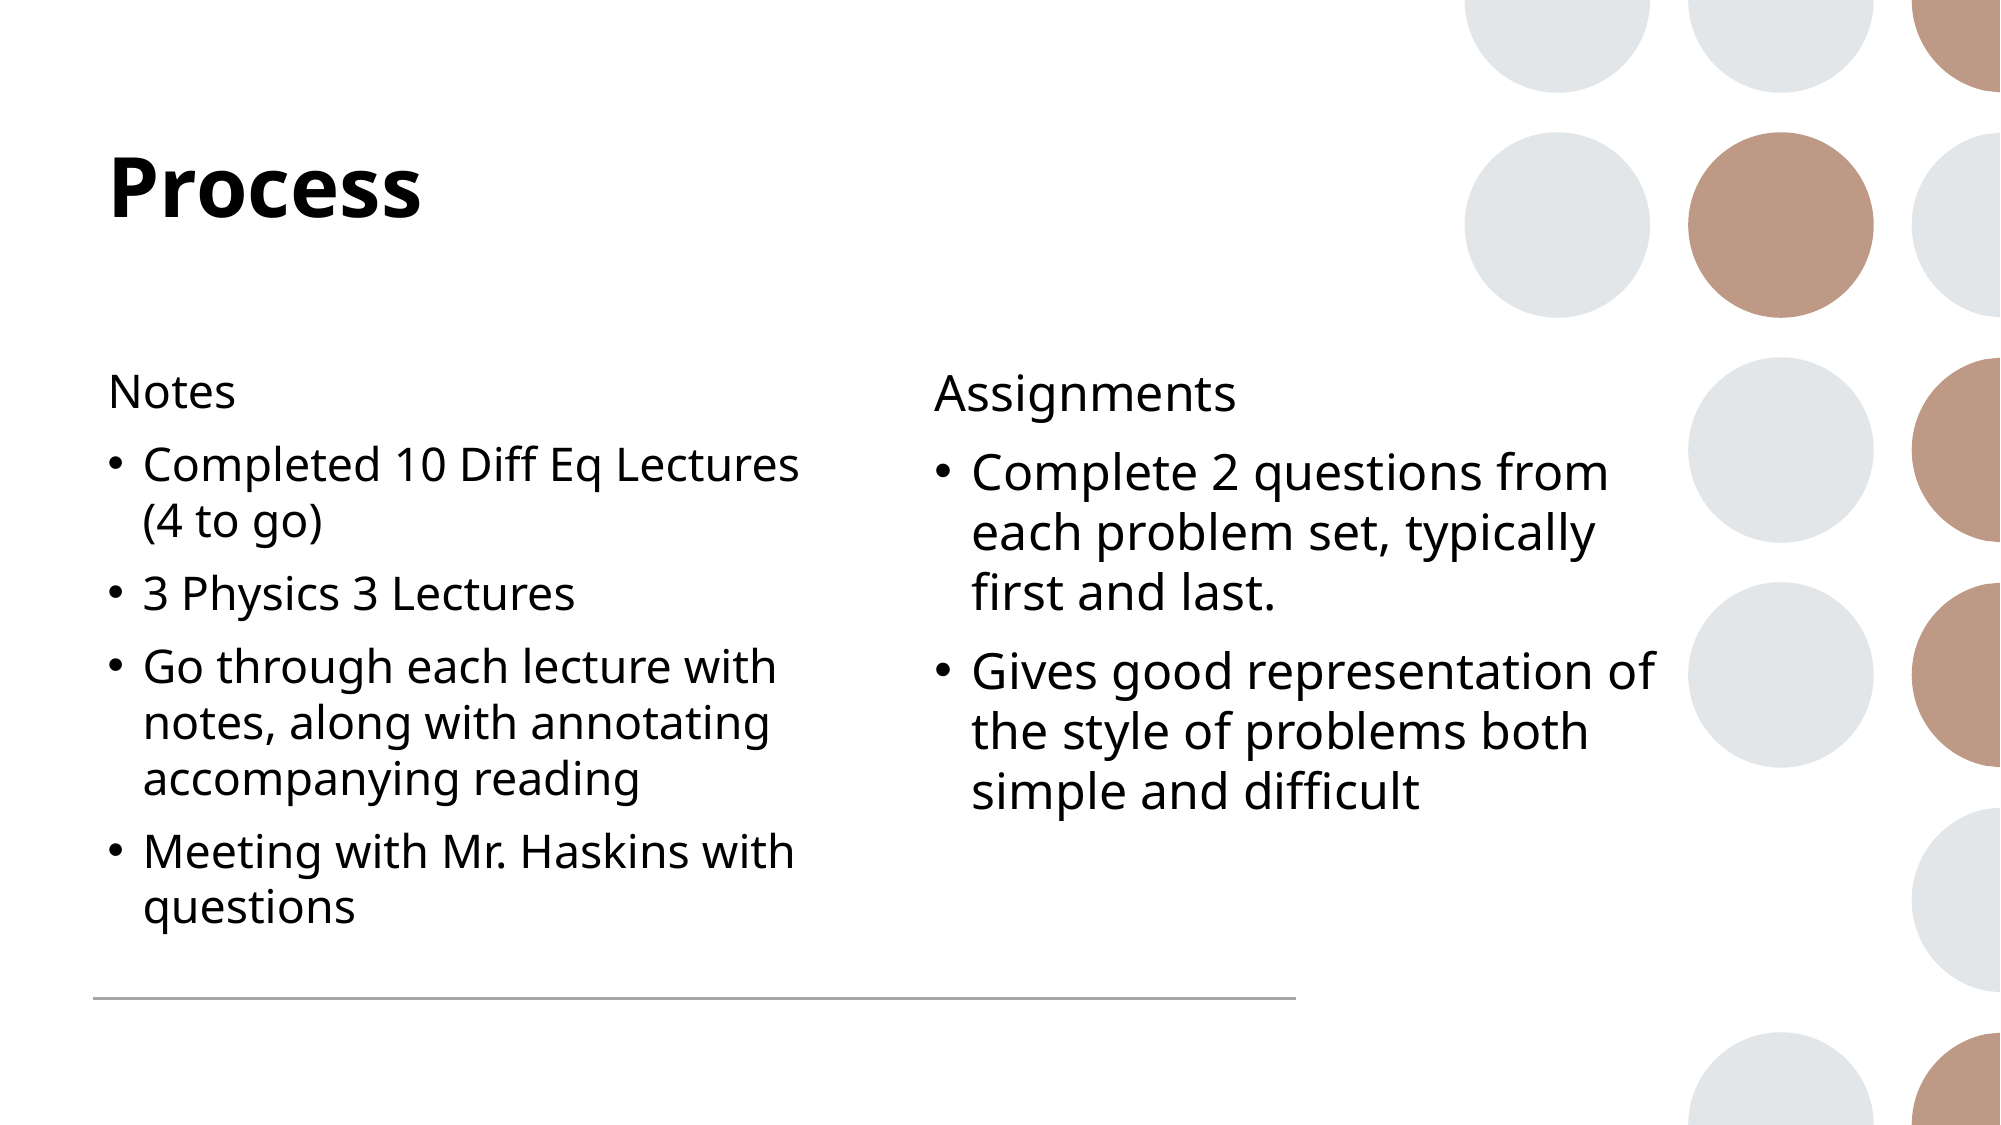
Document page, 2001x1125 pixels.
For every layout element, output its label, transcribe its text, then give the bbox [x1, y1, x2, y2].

text_box Assignments Complete 2 questions from each problem set, typically first and last. Gives good representation of the style of problems both simple and difficult [919, 354, 1673, 946]
title Process [92, 126, 1297, 335]
list Notes Completed 10 Diff Eq Lectures (4 to go) 3 Physics 3 Lectures Go through each lecture with notes, along with annotating accompanying reading Meeting with Mr. Haskins with questions [92, 354, 847, 946]
